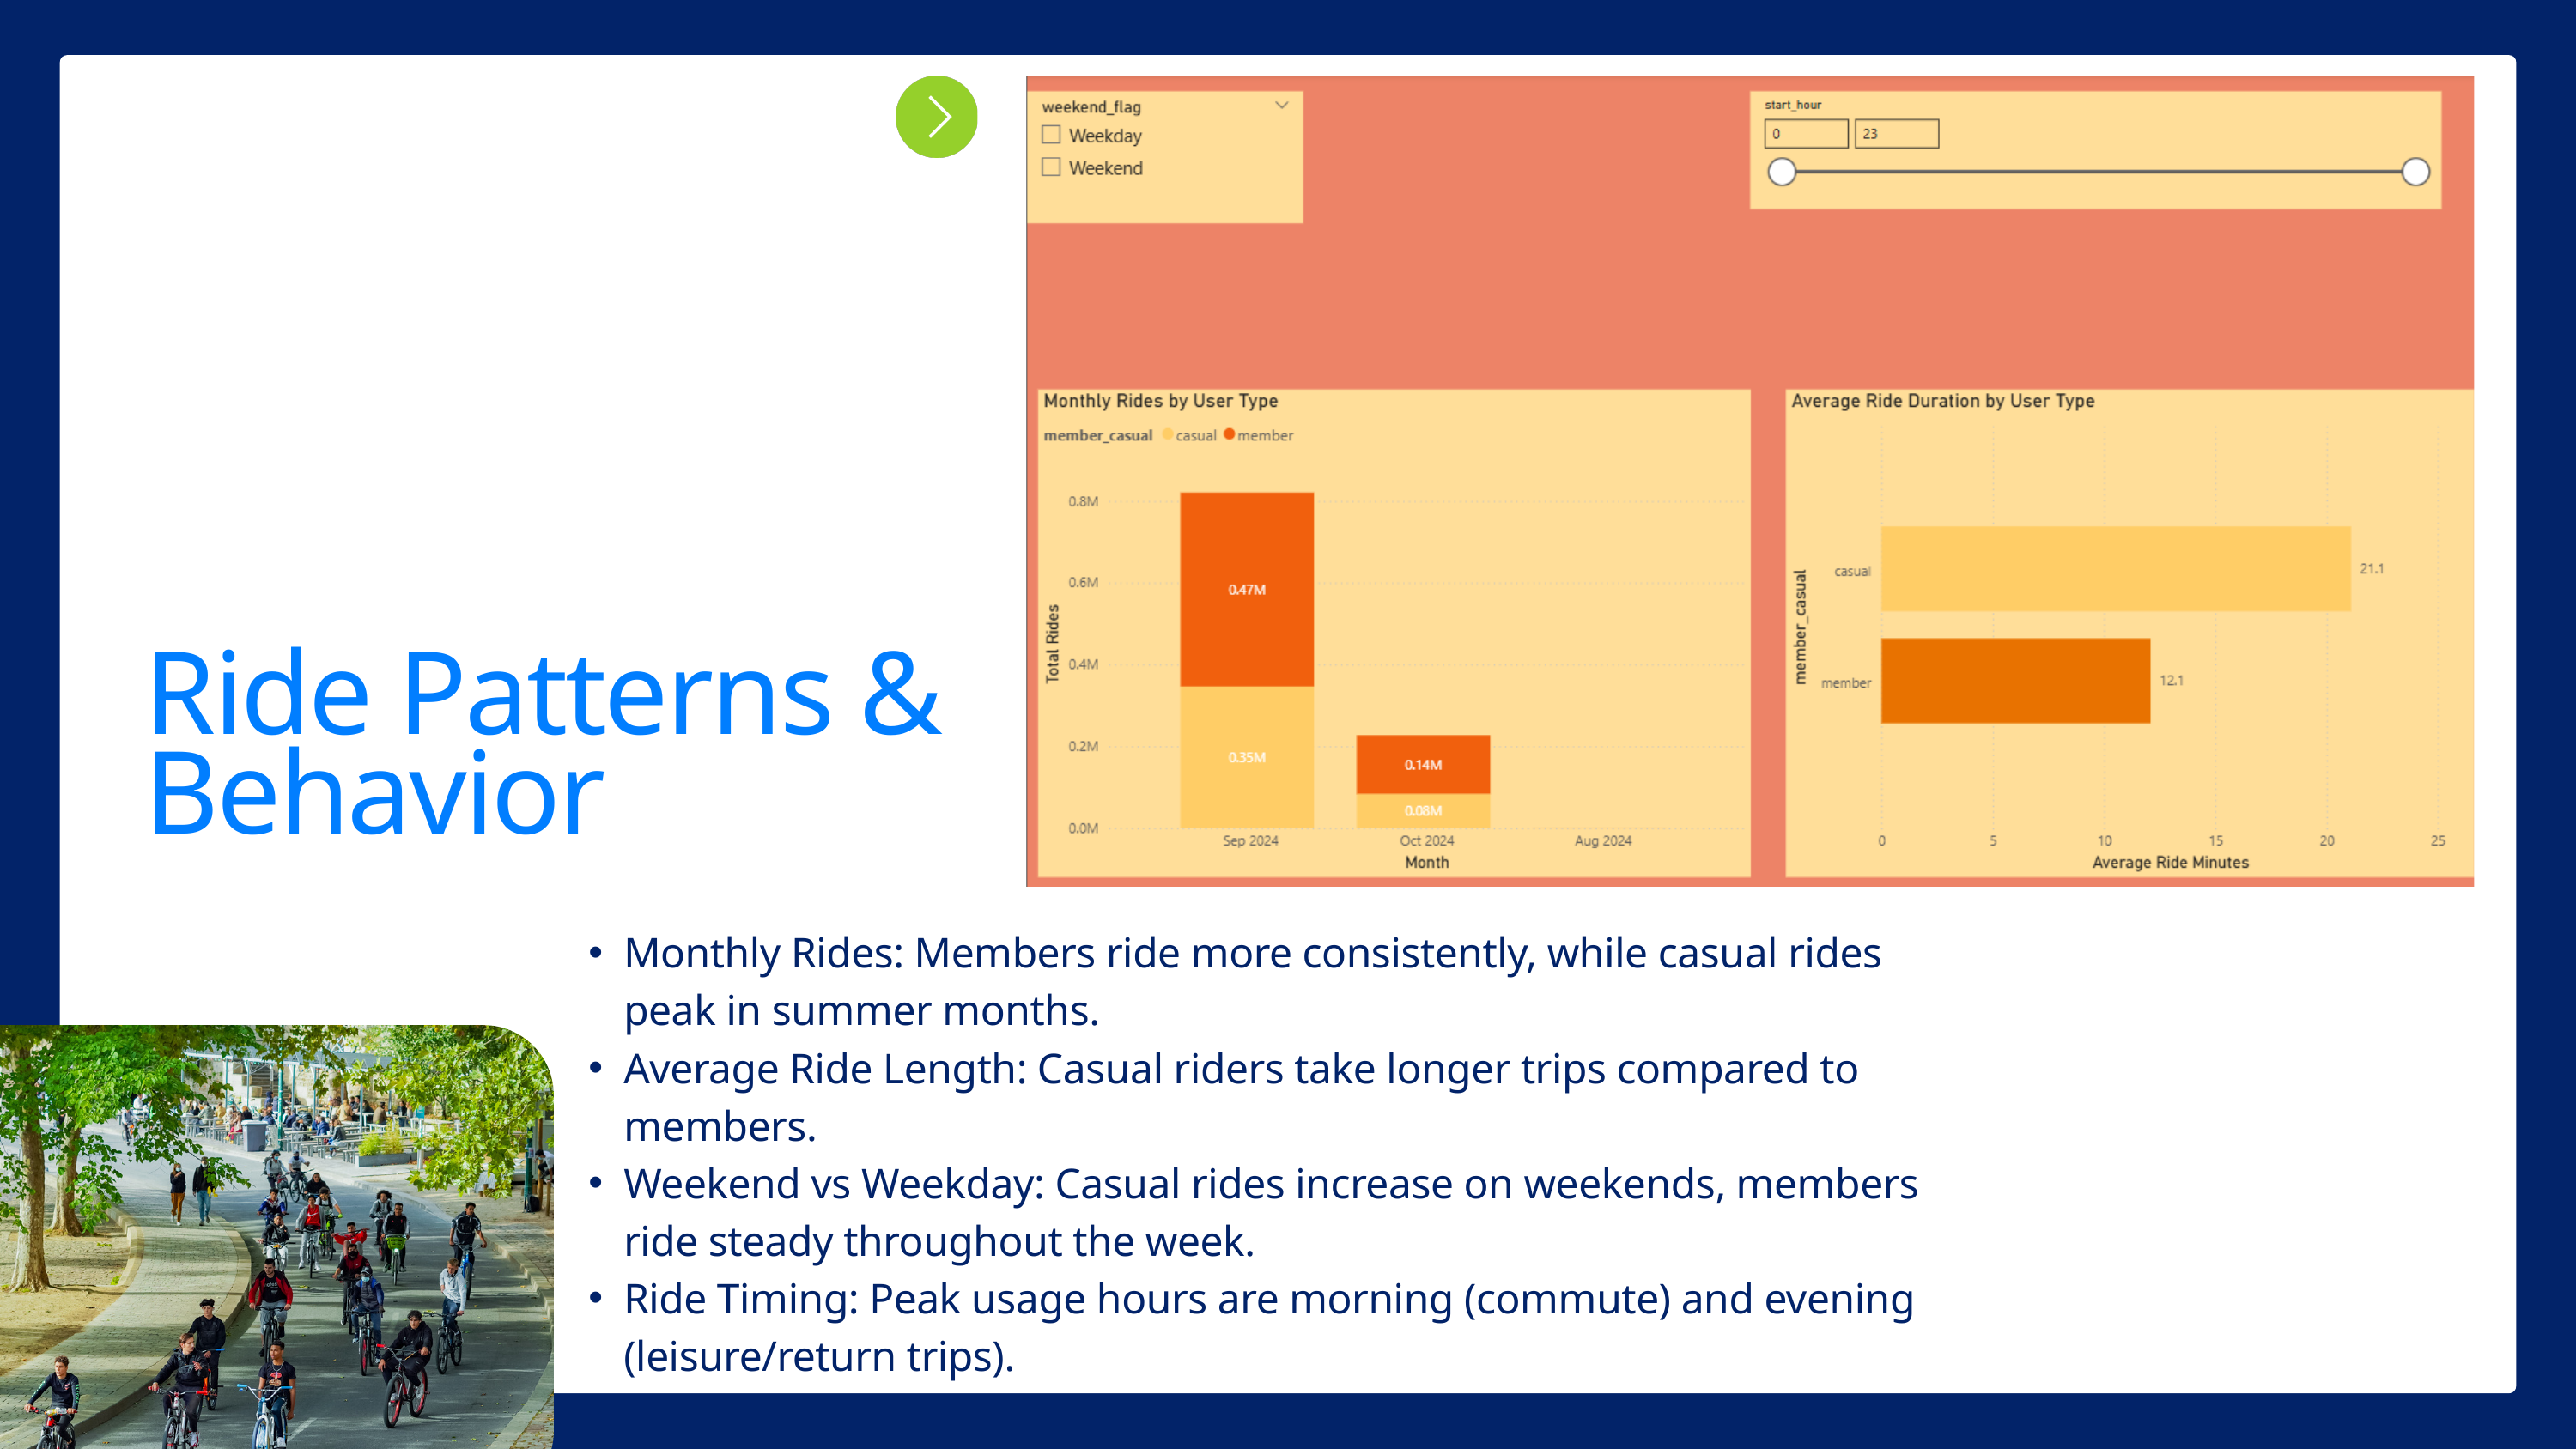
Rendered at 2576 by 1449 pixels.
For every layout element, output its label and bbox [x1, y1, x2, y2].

text_box [0, 1025, 554, 1449]
text_box [59, 54, 2517, 1394]
